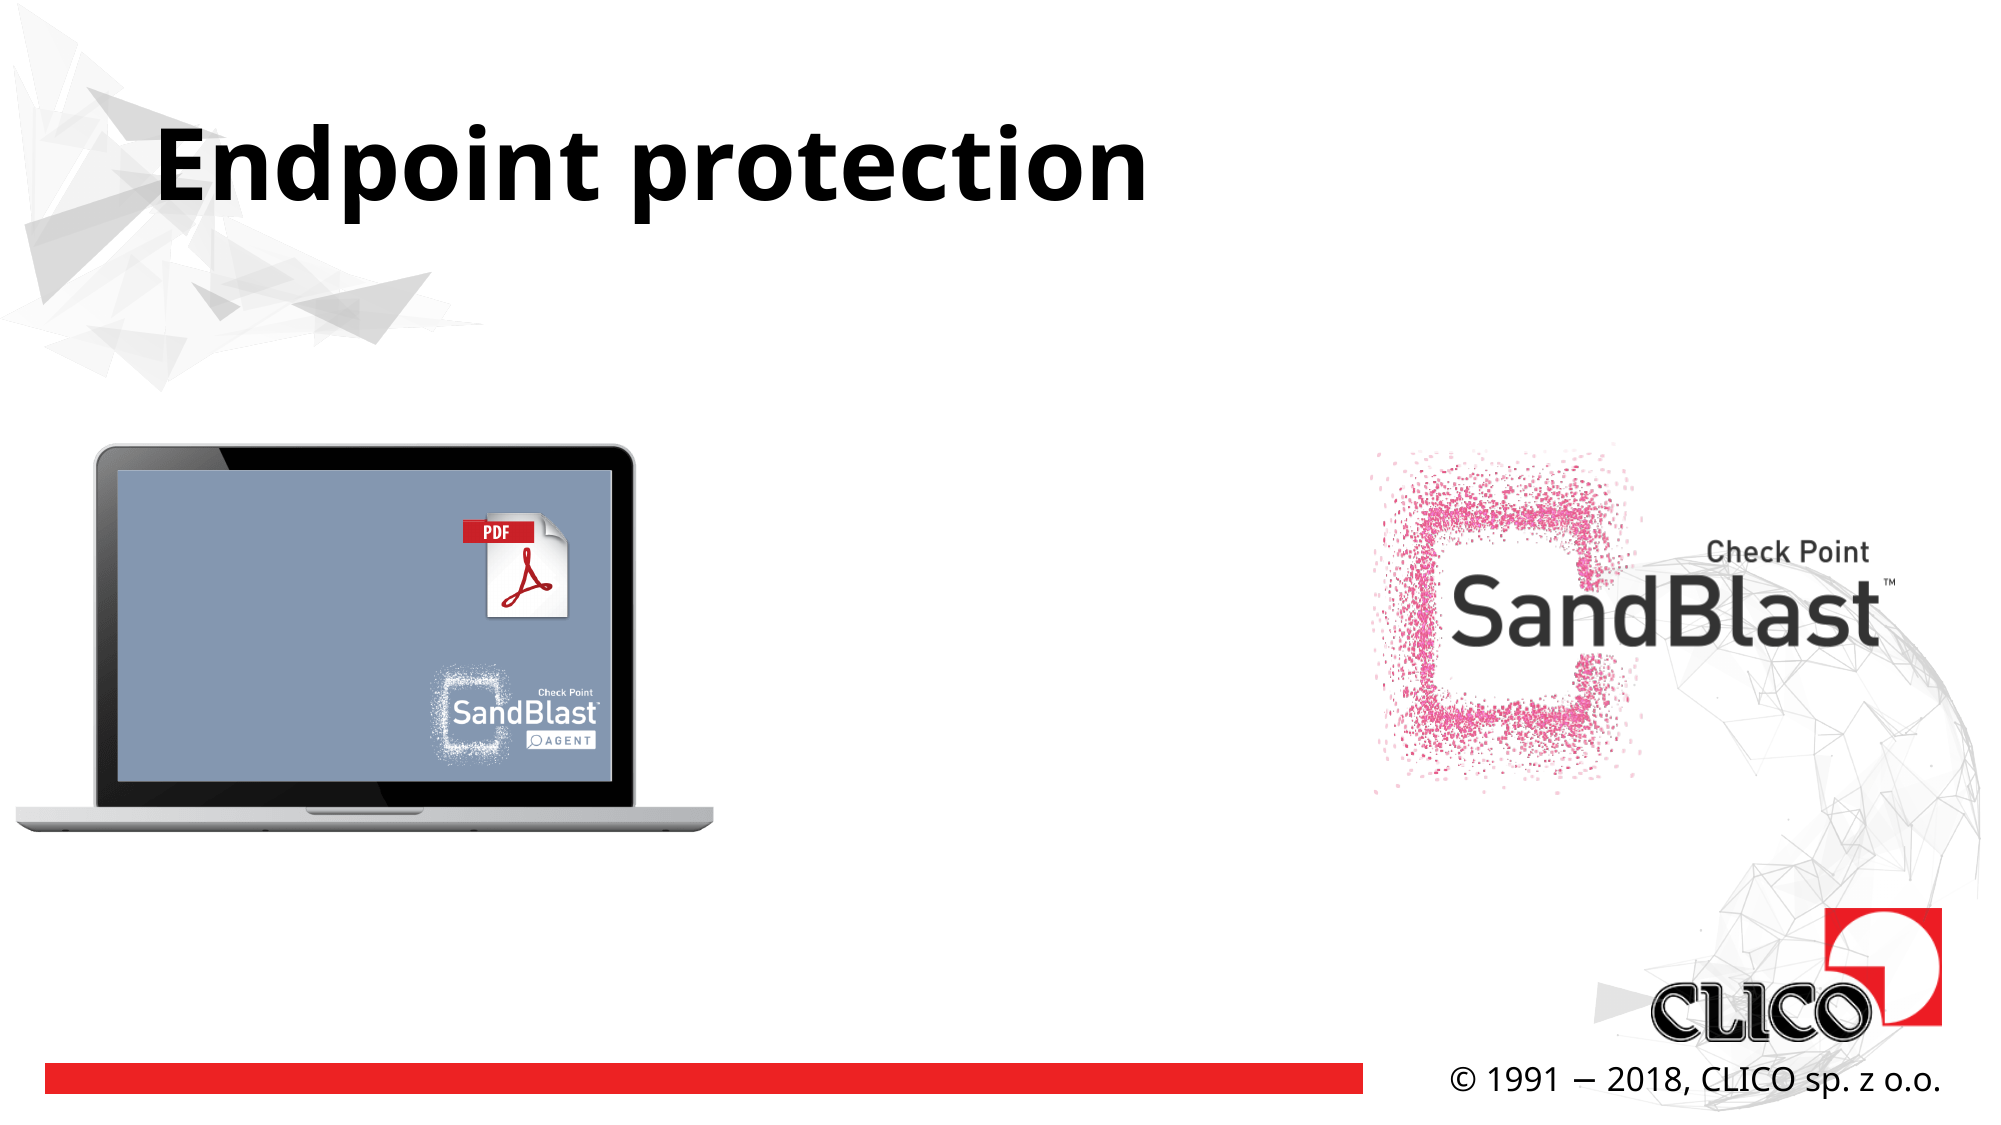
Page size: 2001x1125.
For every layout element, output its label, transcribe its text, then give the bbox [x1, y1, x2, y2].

title Endpoint protection [137, 59, 1863, 278]
picture [1370, 442, 1895, 795]
picture [1651, 908, 1942, 1042]
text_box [0, 410, 731, 841]
picture [461, 509, 571, 621]
